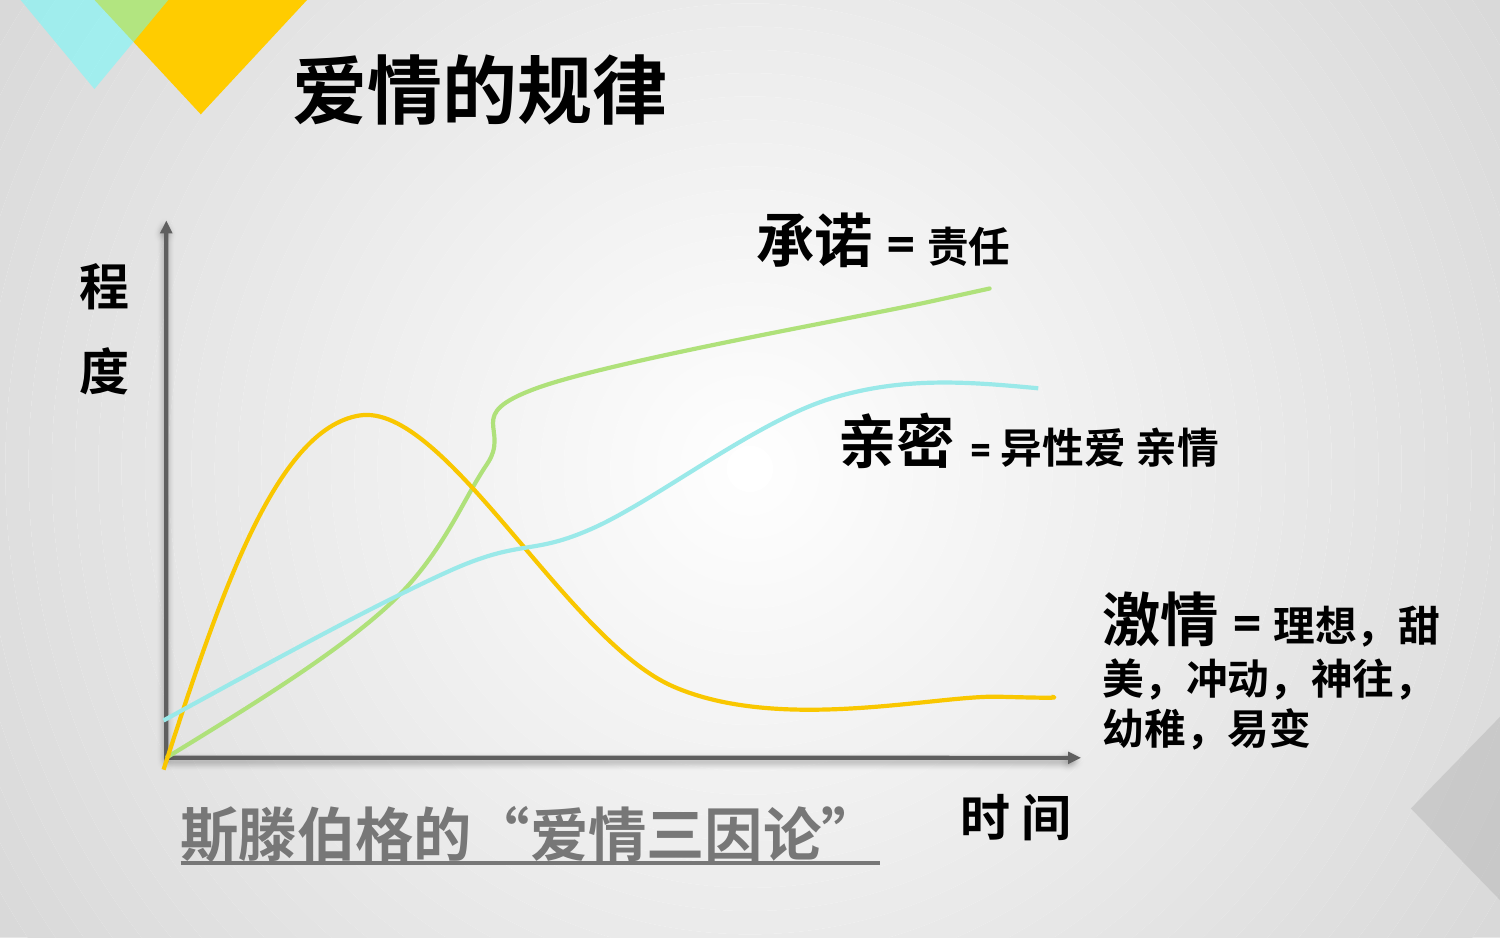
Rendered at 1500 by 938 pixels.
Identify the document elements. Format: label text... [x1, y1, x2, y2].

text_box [64, 196, 1461, 877]
title 爱情的规律 [277, 44, 1356, 134]
